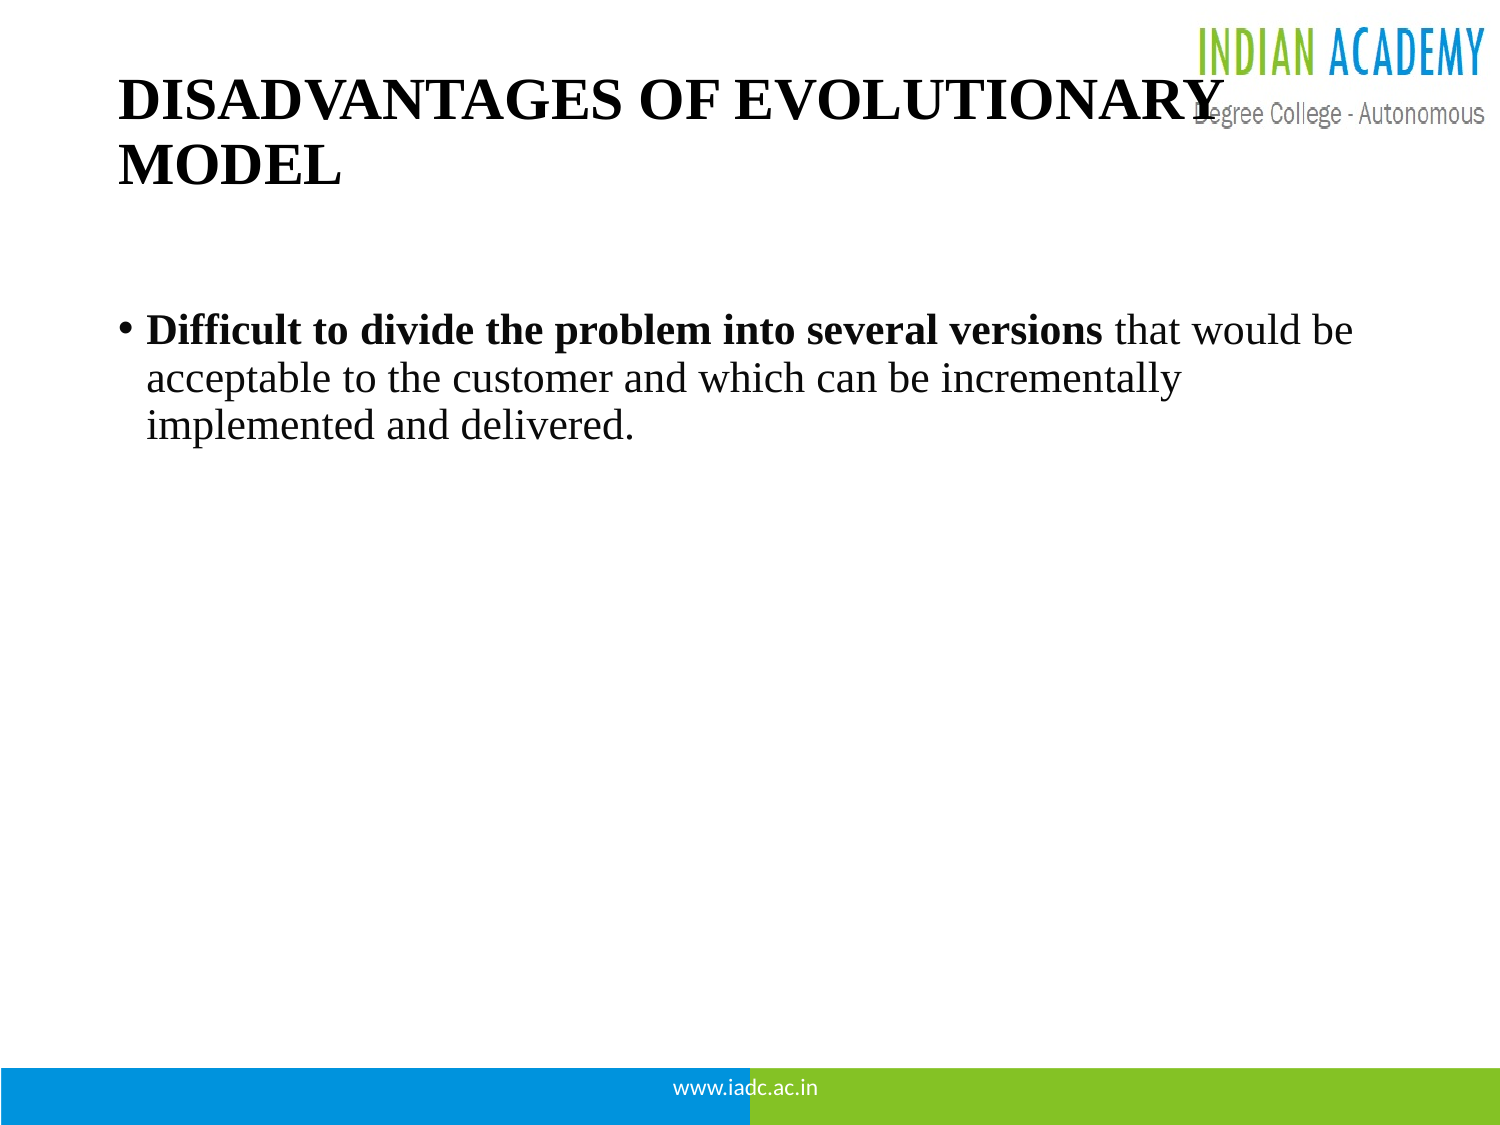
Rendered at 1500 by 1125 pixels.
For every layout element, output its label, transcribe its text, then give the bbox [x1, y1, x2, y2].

list Difficult to divide the problem into several versions that would be acceptable to the customer and which can be incrementally implemented and delivered. [103, 299, 1397, 1014]
title DISADVANTAGES OF EVOLUTIONARY MODEL [103, 59, 1397, 278]
picture [1381, 42, 1385, 59]
picture [1182, 7, 1495, 140]
picture [751, 1068, 1500, 1125]
